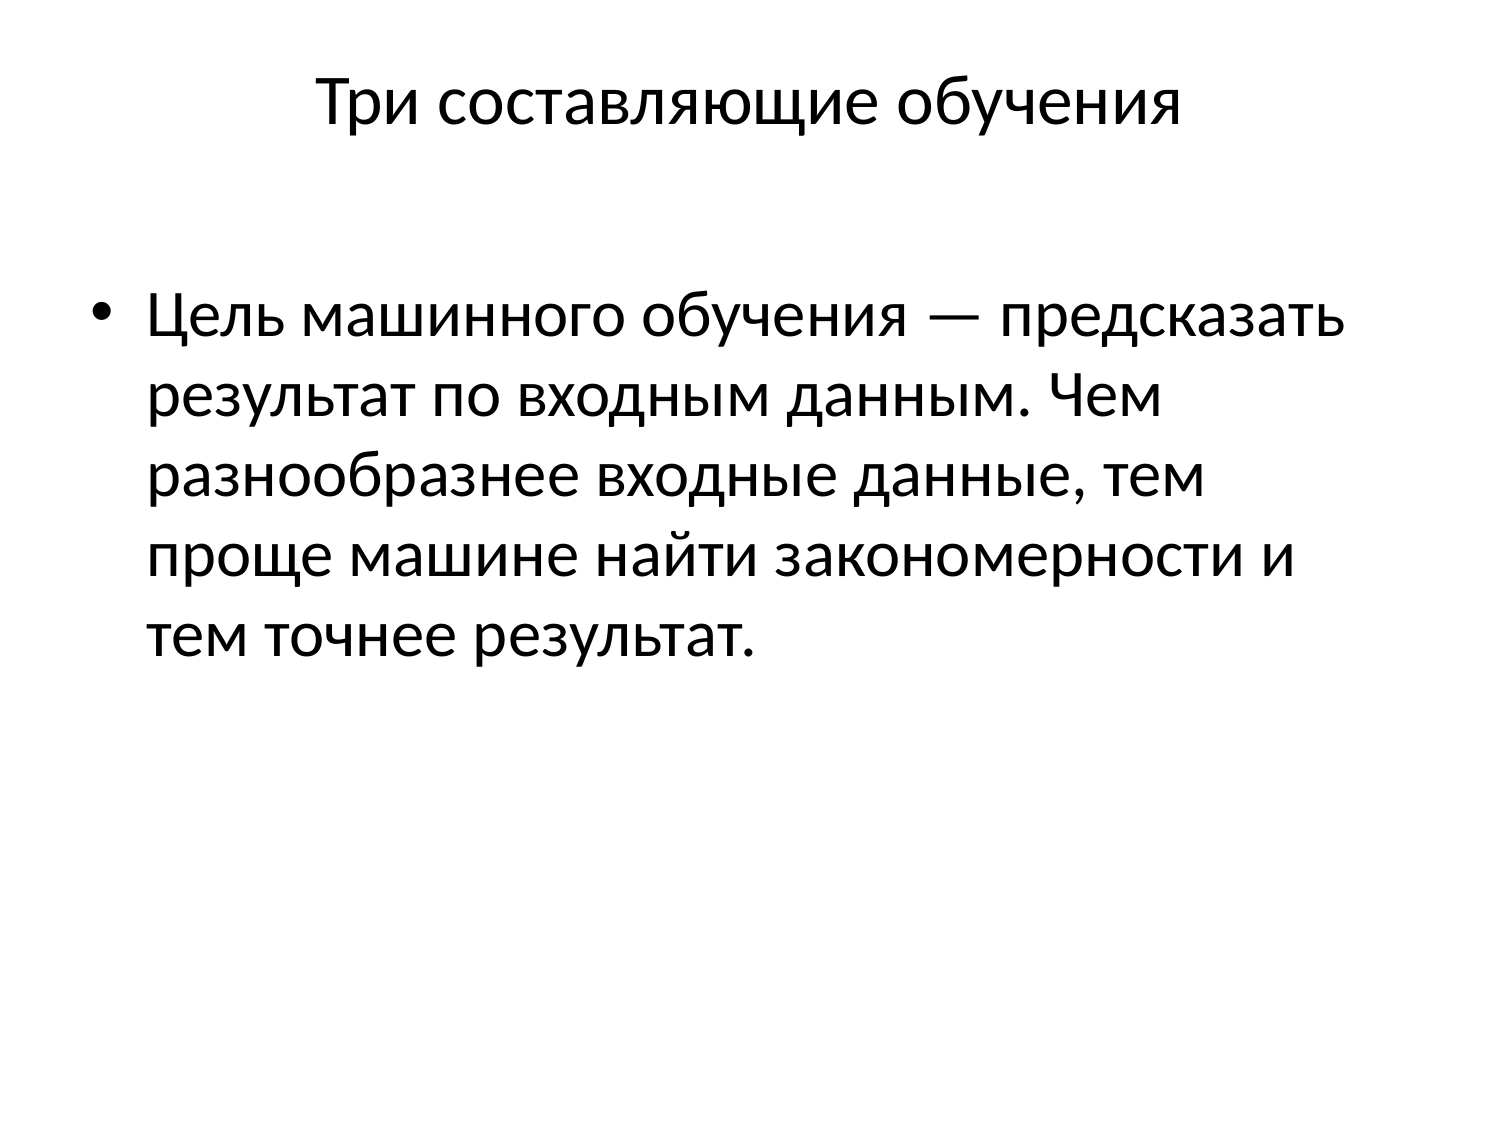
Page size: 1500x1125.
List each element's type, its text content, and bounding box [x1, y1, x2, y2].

list Цель машинного обучения — предсказать результат по входным данным. Чем разнообразнее входные данные, тем проще машине найти закономерности и тем точнее результат. [75, 262, 1425, 1005]
title Три составляющие обучения [75, 45, 1425, 233]
